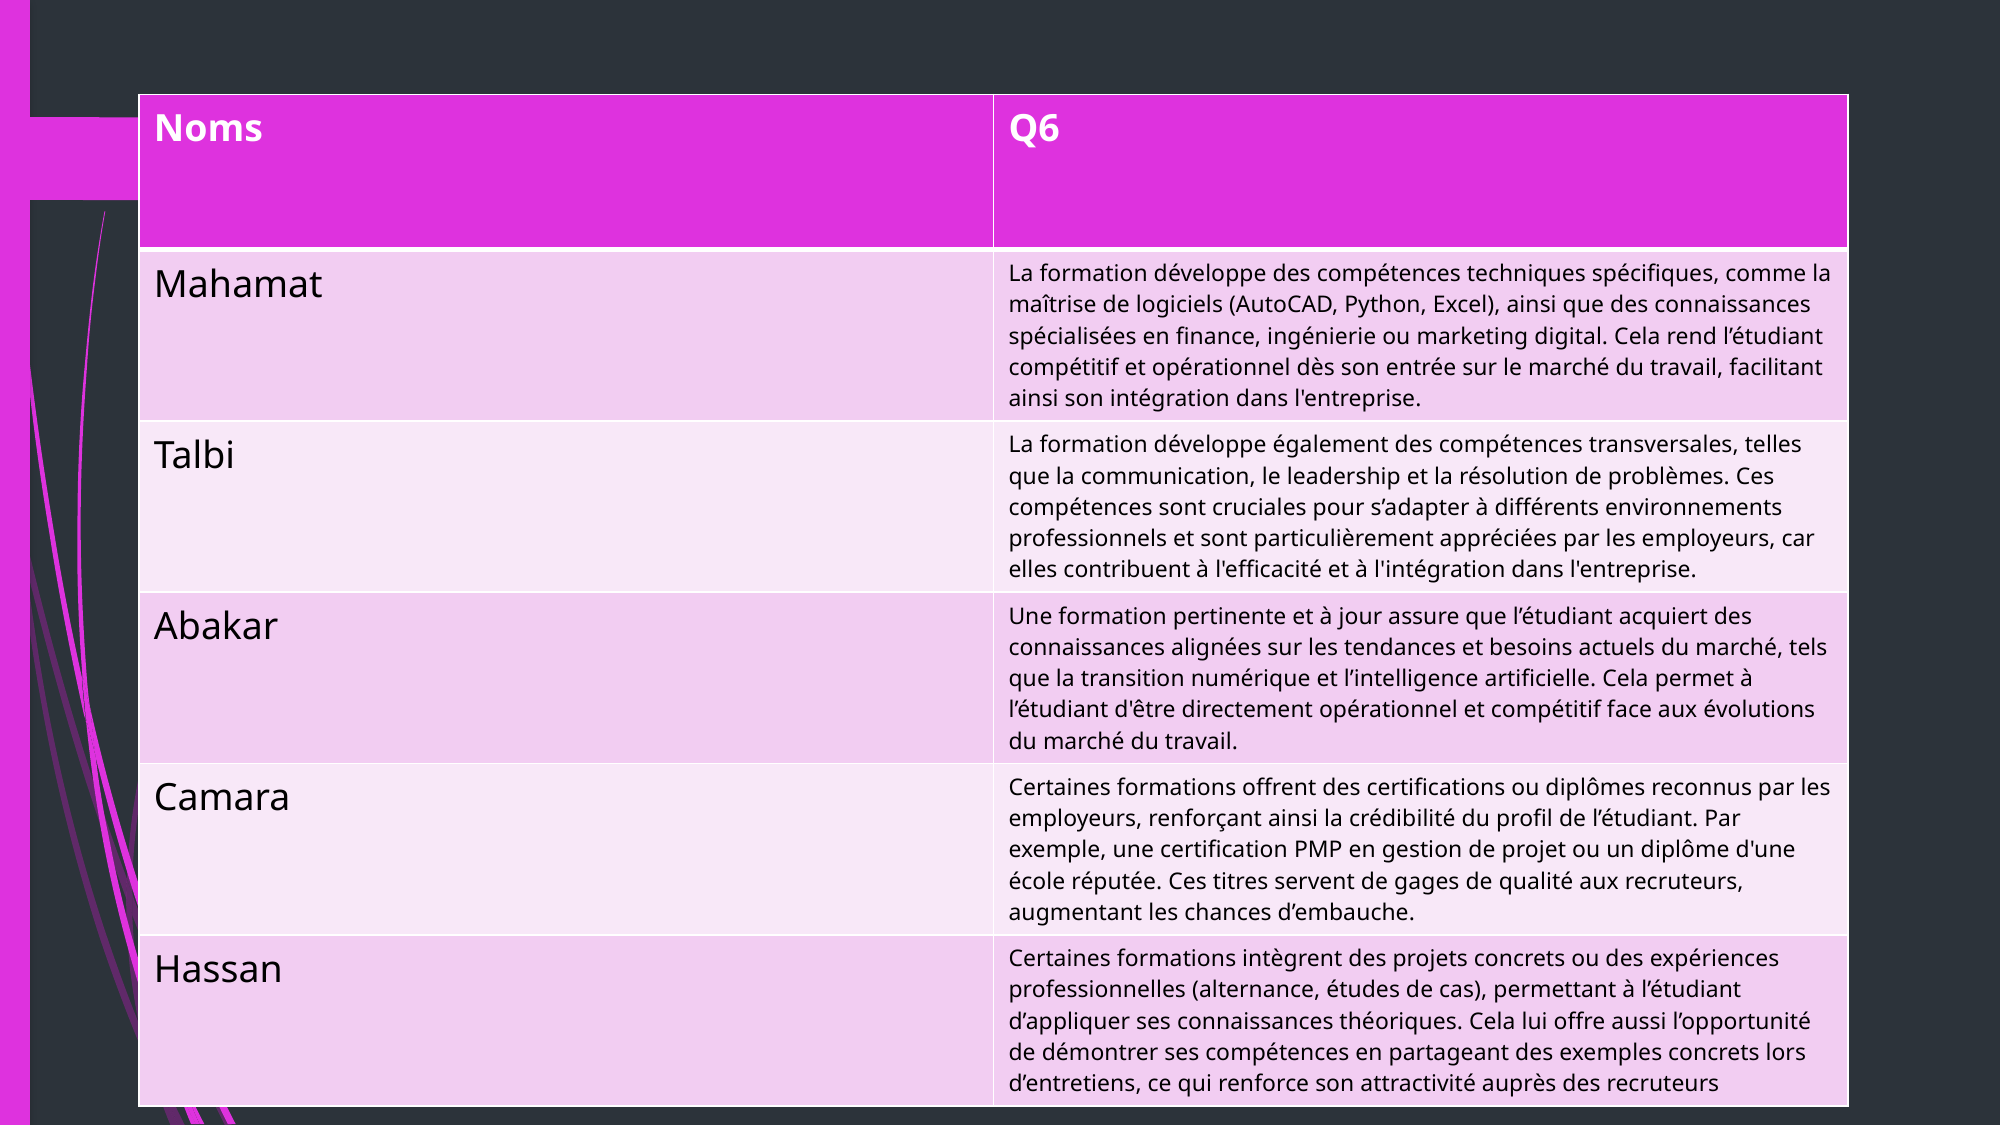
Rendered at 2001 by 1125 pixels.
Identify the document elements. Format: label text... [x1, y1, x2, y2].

table_cell La formation développe également des compétences transversales, telles que la communication, le leadership et la résolution de problèmes. Ces compétences sont cruciales pour s’adapter à différents environnements professionnels et sont particulièrement appréciées par les employeurs, car elles contribuent à l'efficacité et à l'intégration dans l'entreprise. [994, 422, 1847, 591]
table_header Noms [140, 95, 993, 247]
table_header Q6 [994, 95, 1847, 247]
table_cell Camara [140, 764, 993, 934]
table_cell La formation développe des compétences techniques spécifiques, comme la maîtrise de logiciels (AutoCAD, Python, Excel), ainsi que des connaissances spécialisées en finance, ingénierie ou marketing digital. Cela rend l’étudiant compétitif et opérationnel dès son entrée sur le marché du travail, facilitant ainsi son intégration dans l'entreprise. [994, 252, 1847, 420]
table_cell Mahamat [140, 252, 993, 420]
table_cell Une formation pertinente et à jour assure que l’étudiant acquiert des connaissances alignées sur les tendances et besoins actuels du marché, tels que la transition numérique et l’intelligence artificielle. Cela permet à l’étudiant d'être directement opérationnel et compétitif face aux évolutions du marché du travail. [994, 593, 1847, 763]
table_cell Certaines formations offrent des certifications ou diplômes reconnus par les employeurs, renforçant ainsi la crédibilité du profil de l’étudiant. Par exemple, une certification PMP en gestion de projet ou un diplôme d'une école réputée. Ces titres servent de gages de qualité aux recruteurs, augmentant les chances d’embauche. [994, 764, 1847, 934]
table_cell Hassan [140, 936, 993, 1105]
table_cell Abakar [140, 593, 993, 763]
table_cell Talbi [140, 422, 993, 591]
table_cell Certaines formations intègrent des projets concrets ou des expériences professionnelles (alternance, études de cas), permettant à l’étudiant d’appliquer ses connaissances théoriques. Cela lui offre aussi l’opportunité de démontrer ses compétences en partageant des exemples concrets lors d’entretiens, ce qui renforce son attractivité auprès des recruteurs [994, 936, 1847, 1105]
